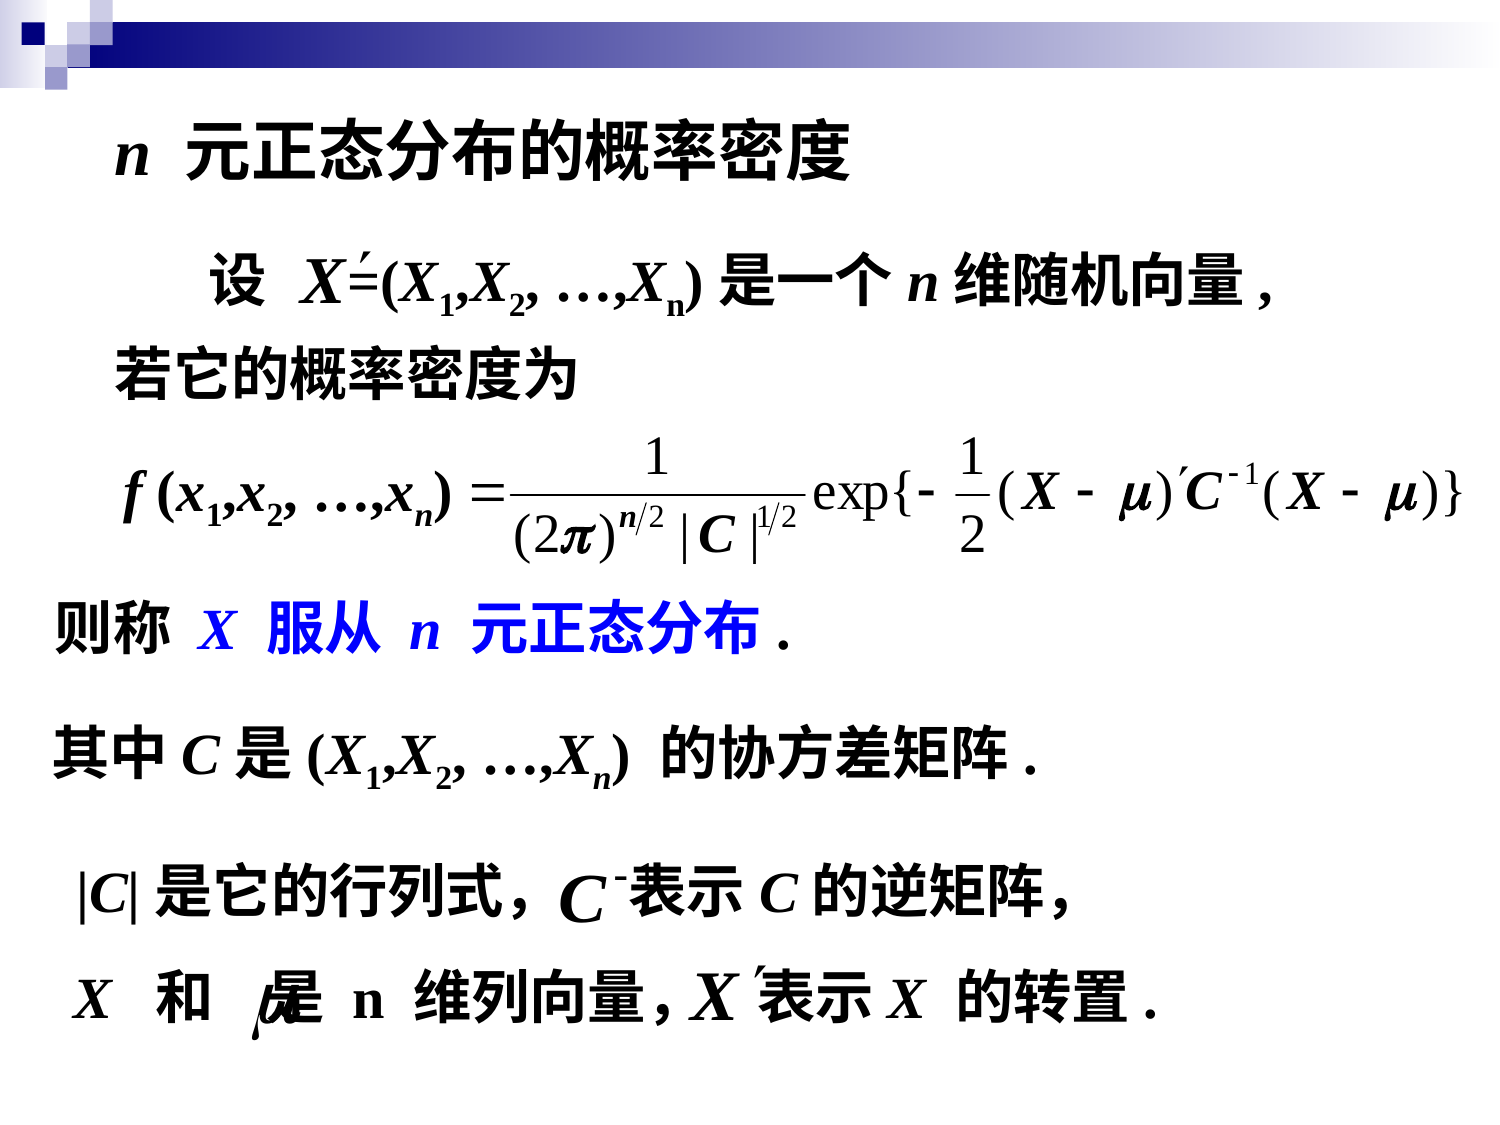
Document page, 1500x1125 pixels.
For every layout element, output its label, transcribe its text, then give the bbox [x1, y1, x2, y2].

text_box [100, 225, 1413, 409]
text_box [92, 952, 1140, 1055]
text_box 其中C是(X1,X2, …,Xn) 的协方差矩阵. [36, 708, 1053, 804]
text_box 则称 X 服从 n 元正态分布. [40, 583, 806, 669]
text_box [76, 845, 1104, 937]
text_box f (x1,x2, …,xn) [108, 446, 457, 541]
text_box n 元正态分布的概率密度 [100, 101, 1105, 197]
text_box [457, 420, 1471, 572]
